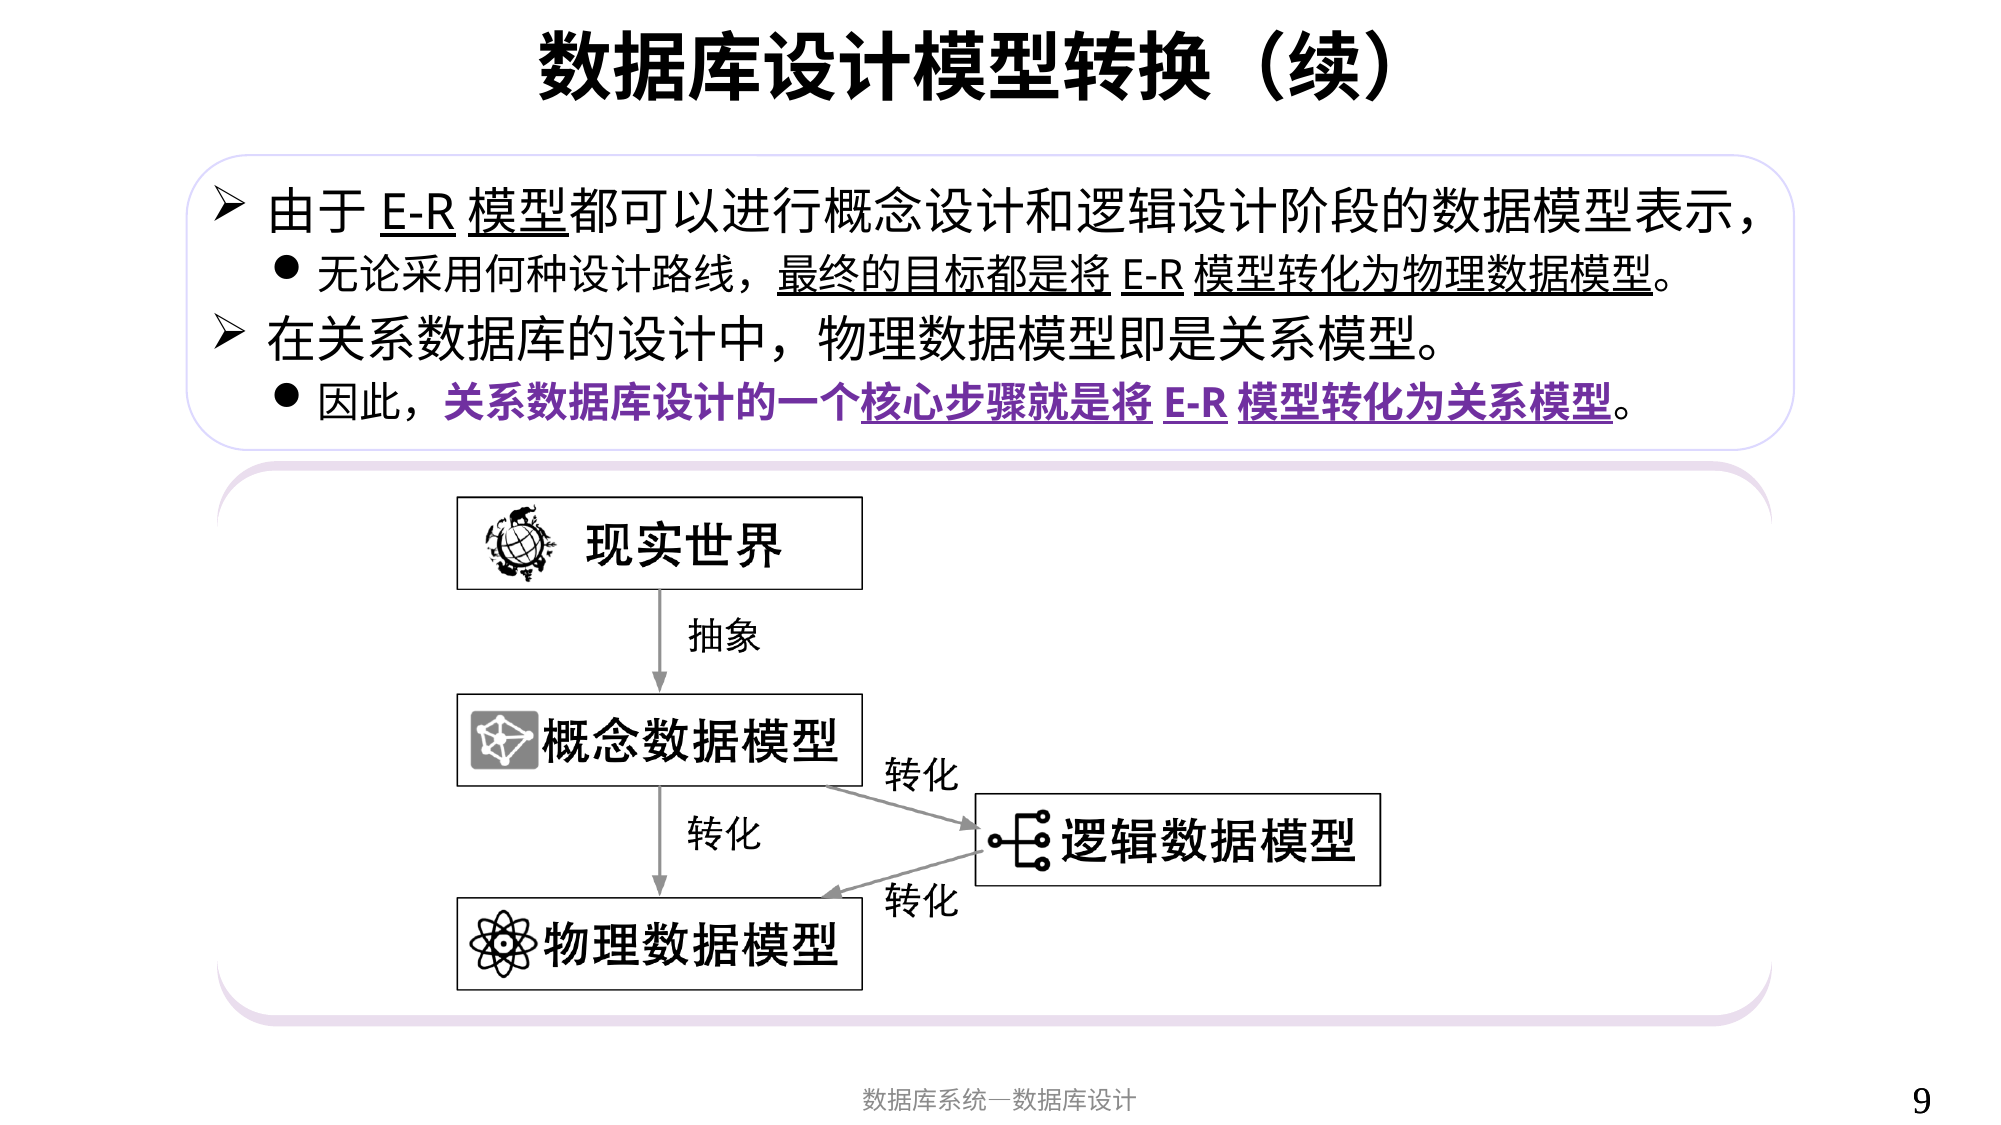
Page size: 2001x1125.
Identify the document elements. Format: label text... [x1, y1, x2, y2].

picture [443, 484, 1400, 1000]
title 数据库设计模型转换（续） [159, 8, 1815, 121]
text_box [215, 969, 1774, 1029]
text_box [206, 155, 1794, 448]
text_box [1751, 472, 1774, 517]
slide_number 9 [1898, 1069, 2000, 1125]
footer 数据库系统—数据库设计 [662, 1073, 1338, 1125]
text_box 由于E-R模型都可以进行概念设计和逻辑设计阶段的数据模型表示， 无论采用何种设计路线，最终的目标都是将E-R模型转化为物理数据模型。 在关系数据库的设计中，物理数据模型即是关系模型。 因此，关系数据库设计的一个核心步骤就是将E-R模型转化为关系模型。 [143, 171, 1751, 519]
text_box [215, 481, 1774, 1018]
